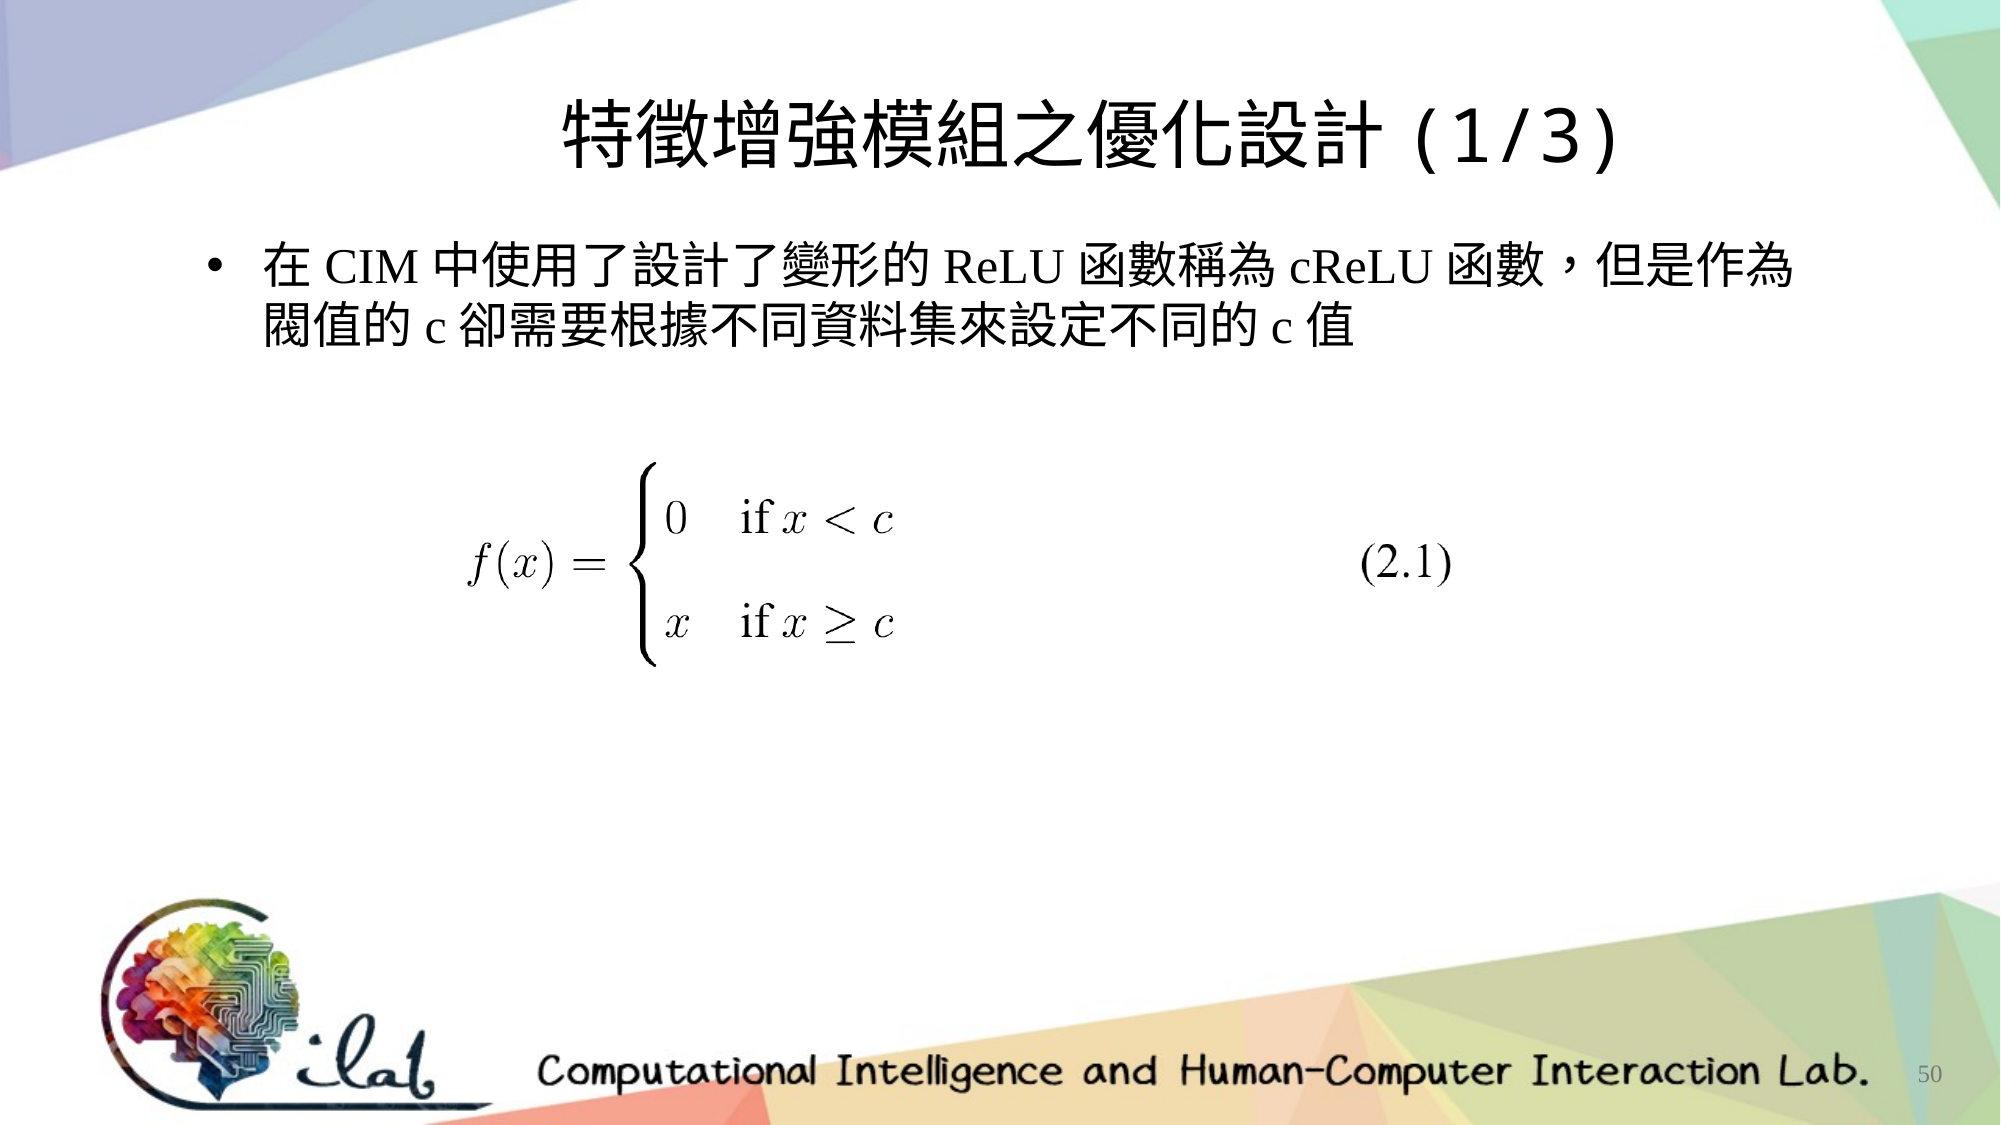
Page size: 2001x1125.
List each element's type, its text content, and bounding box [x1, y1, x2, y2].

text_box 特徵增強模組之優化設計(1/3) [545, 80, 1644, 186]
text_box 在CIM中使用了設計了變形的ReLU函數稱為cReLU函數，但是作為閥值的c卻需要根據不同資料集來設定不同的c值 [191, 226, 1835, 422]
picture [0, 0, 2001, 1125]
slide_number 50 [1507, 1042, 1958, 1103]
